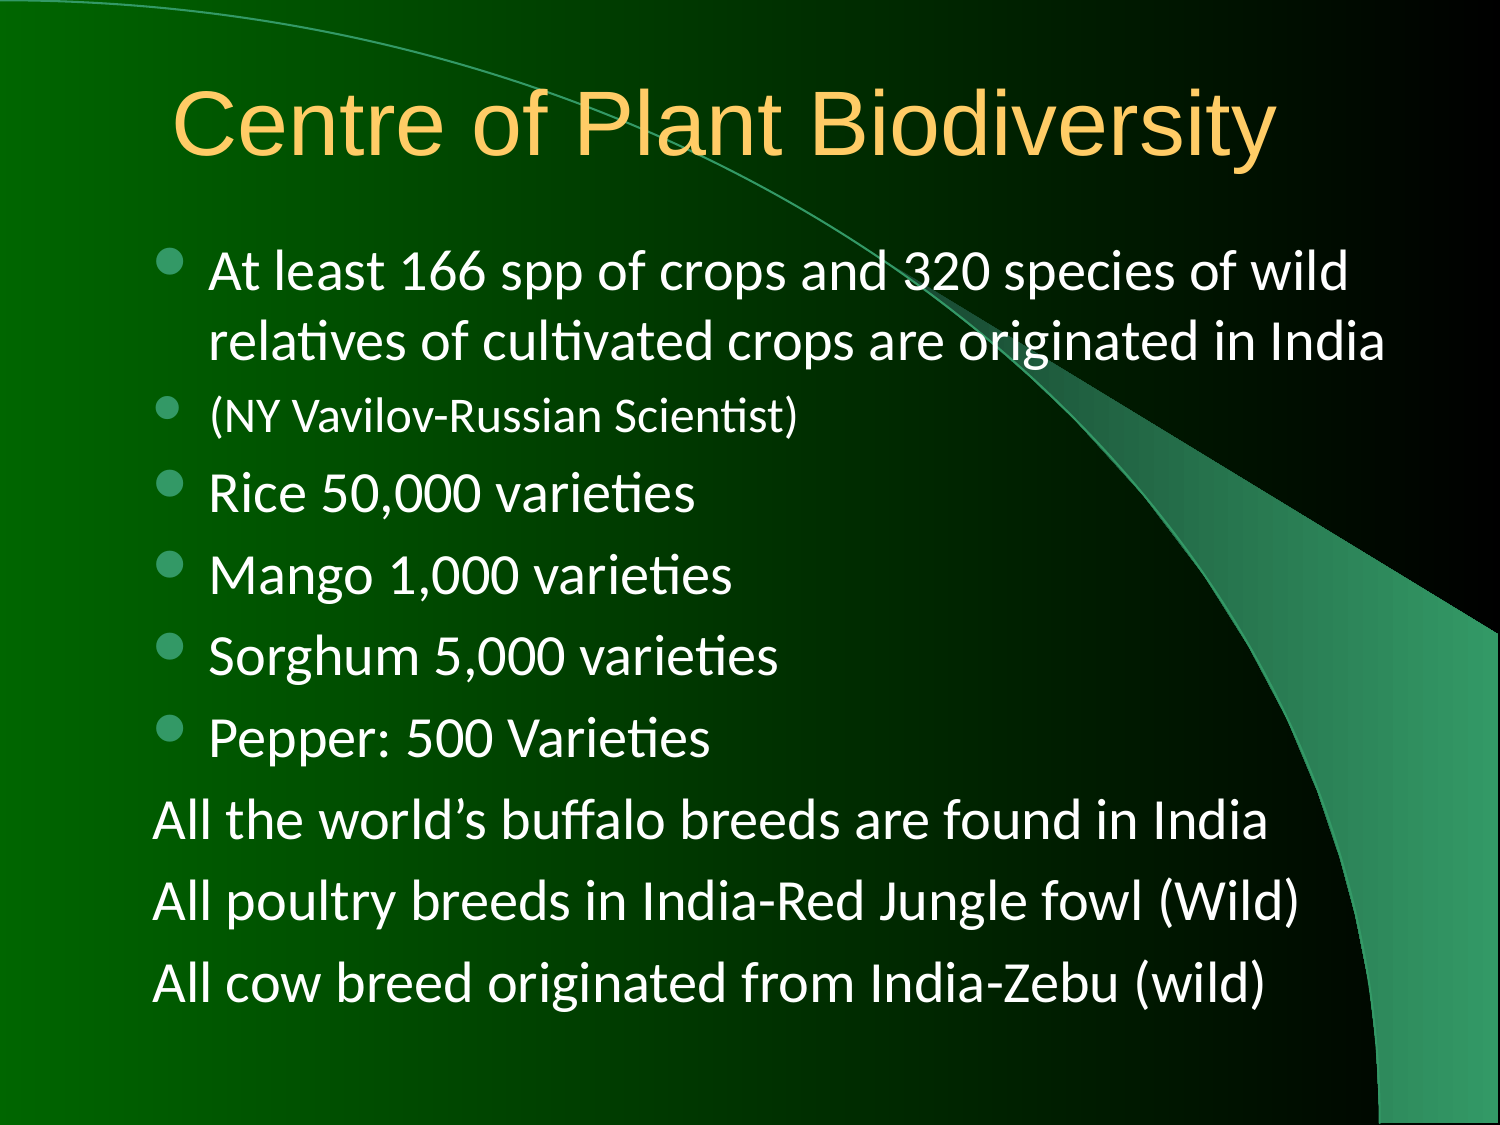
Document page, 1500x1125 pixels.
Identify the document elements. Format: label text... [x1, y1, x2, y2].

list At least 166 spp of crops and 320 species of wild relatives of cultivated crops are originated in India (NY Vavilov-Russian Scientist) Rice 50,000 varieties Mango 1,000 varieties Sorghum 5,000 varieties Pepper: 500 Varieties All the world’s buffalo breeds are found in India All poultry breeds in India-Red Jungle fowl (Wild) All cow breed originated from India-Zebu (wild) [137, 224, 1413, 901]
title Centre of Plant Biodiversity [87, 24, 1363, 213]
